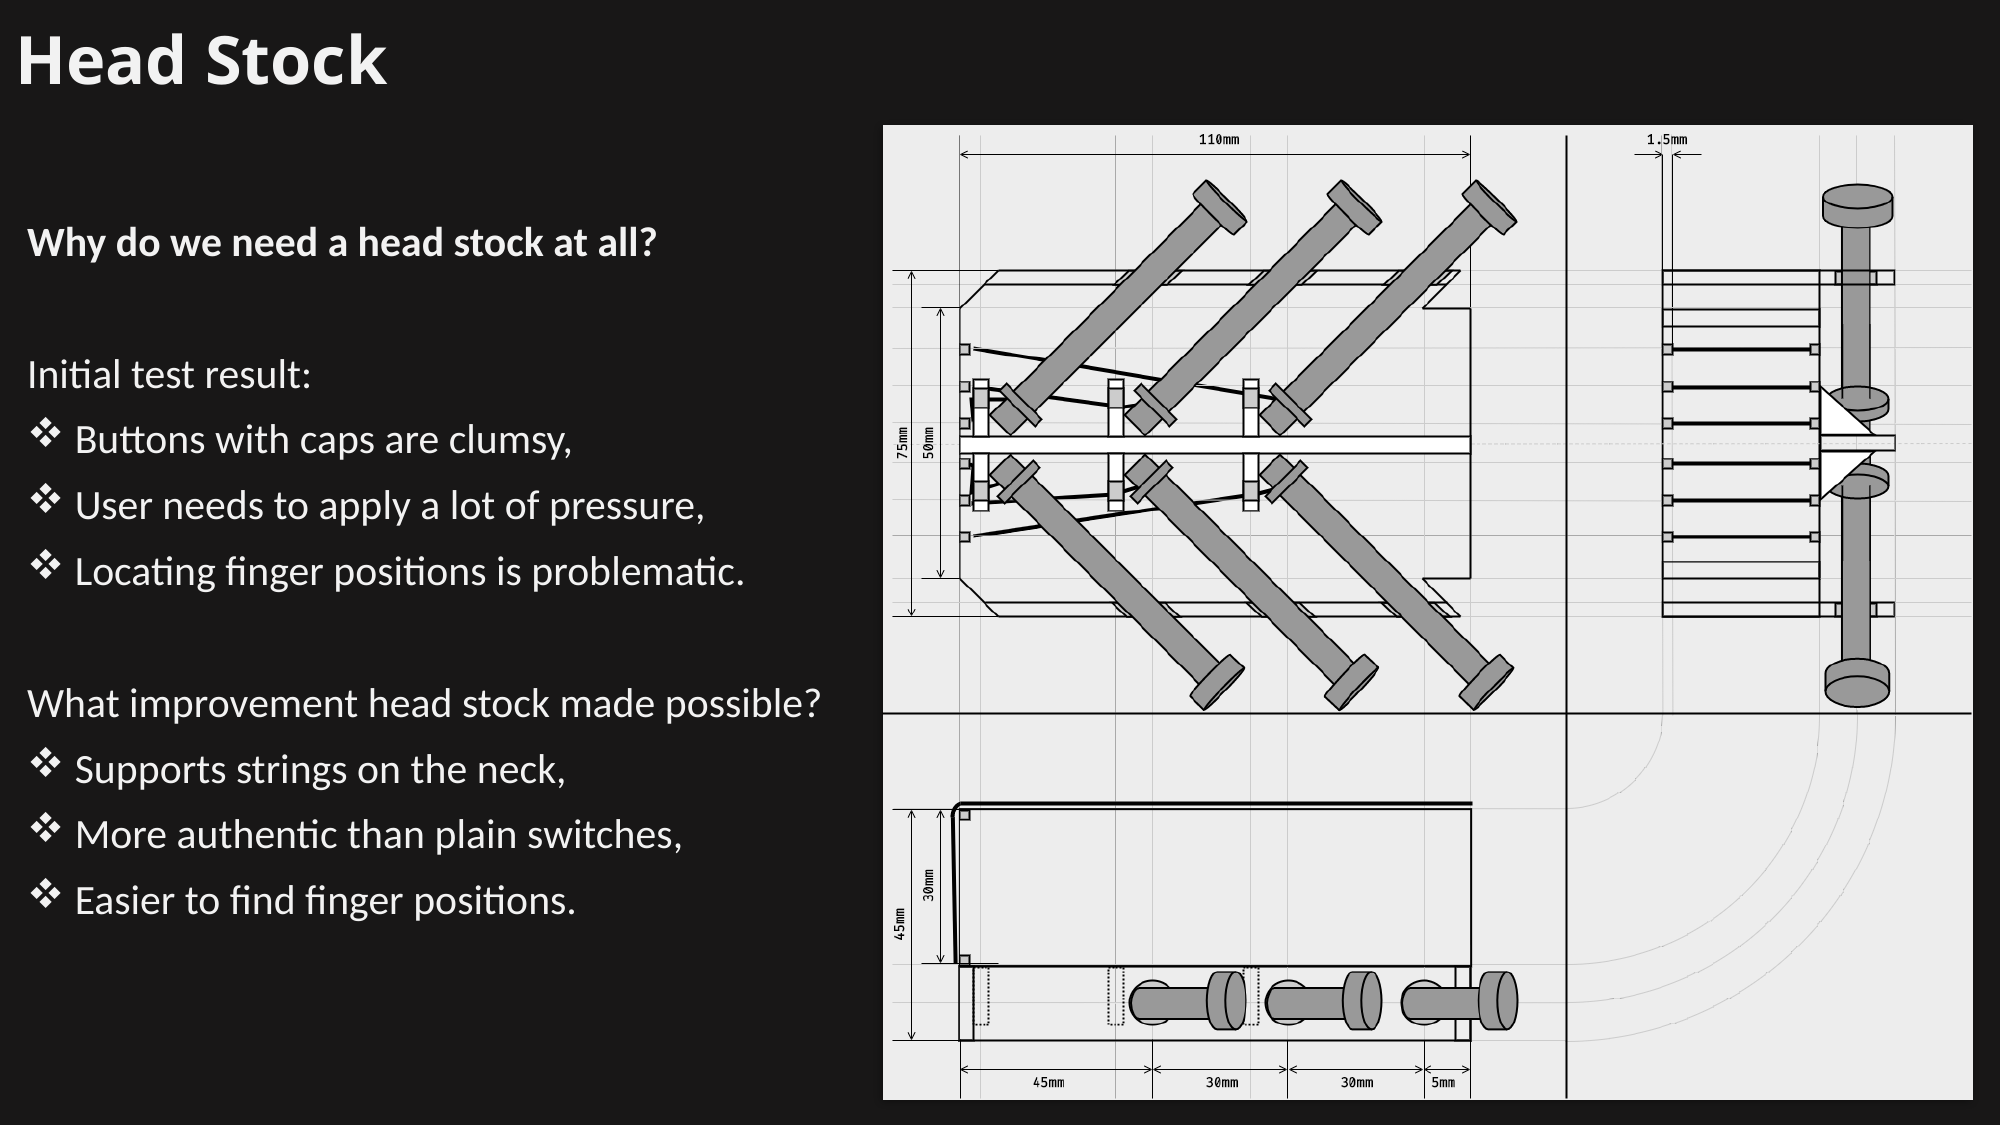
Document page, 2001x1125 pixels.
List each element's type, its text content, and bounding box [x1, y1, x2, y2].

title Head Stock [0, 0, 1863, 126]
list Why do we need a head stock at all? Initial test result: Buttons with caps are clumsy, User needs to apply a lot of pressure, Locating finger positions is problematic. What improvement head stock made possible? Supports strings on the neck, More authentic than plain switches, Easier to find finger positions. [12, 212, 876, 970]
picture [882, 125, 1974, 1101]
